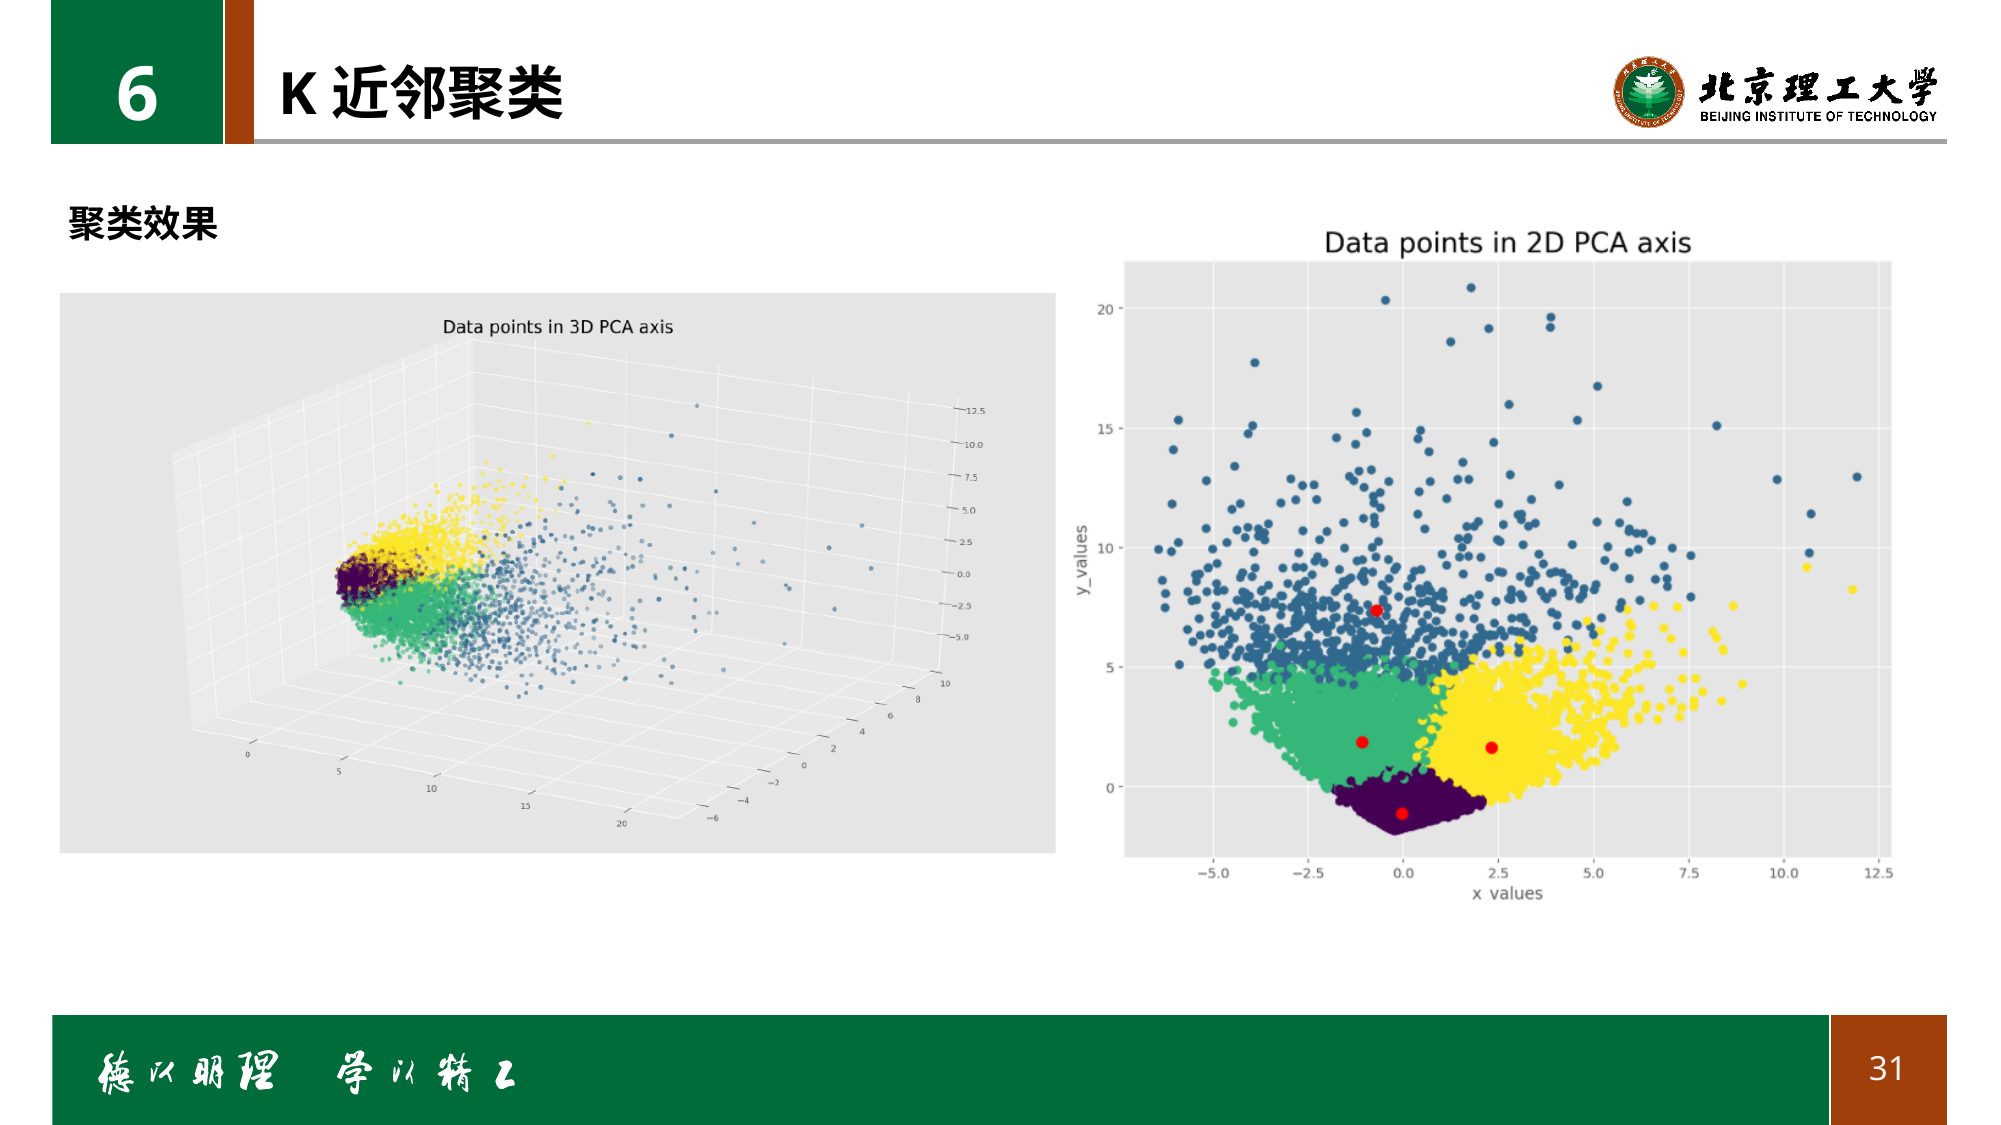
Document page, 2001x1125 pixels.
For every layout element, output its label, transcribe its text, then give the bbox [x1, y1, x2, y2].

text_box 6 [58, 38, 218, 144]
title K近邻聚类 [263, 56, 1682, 136]
picture [58, 223, 1932, 902]
picture [1682, 56, 1937, 128]
text_box 聚类效果 [68, 200, 1826, 246]
